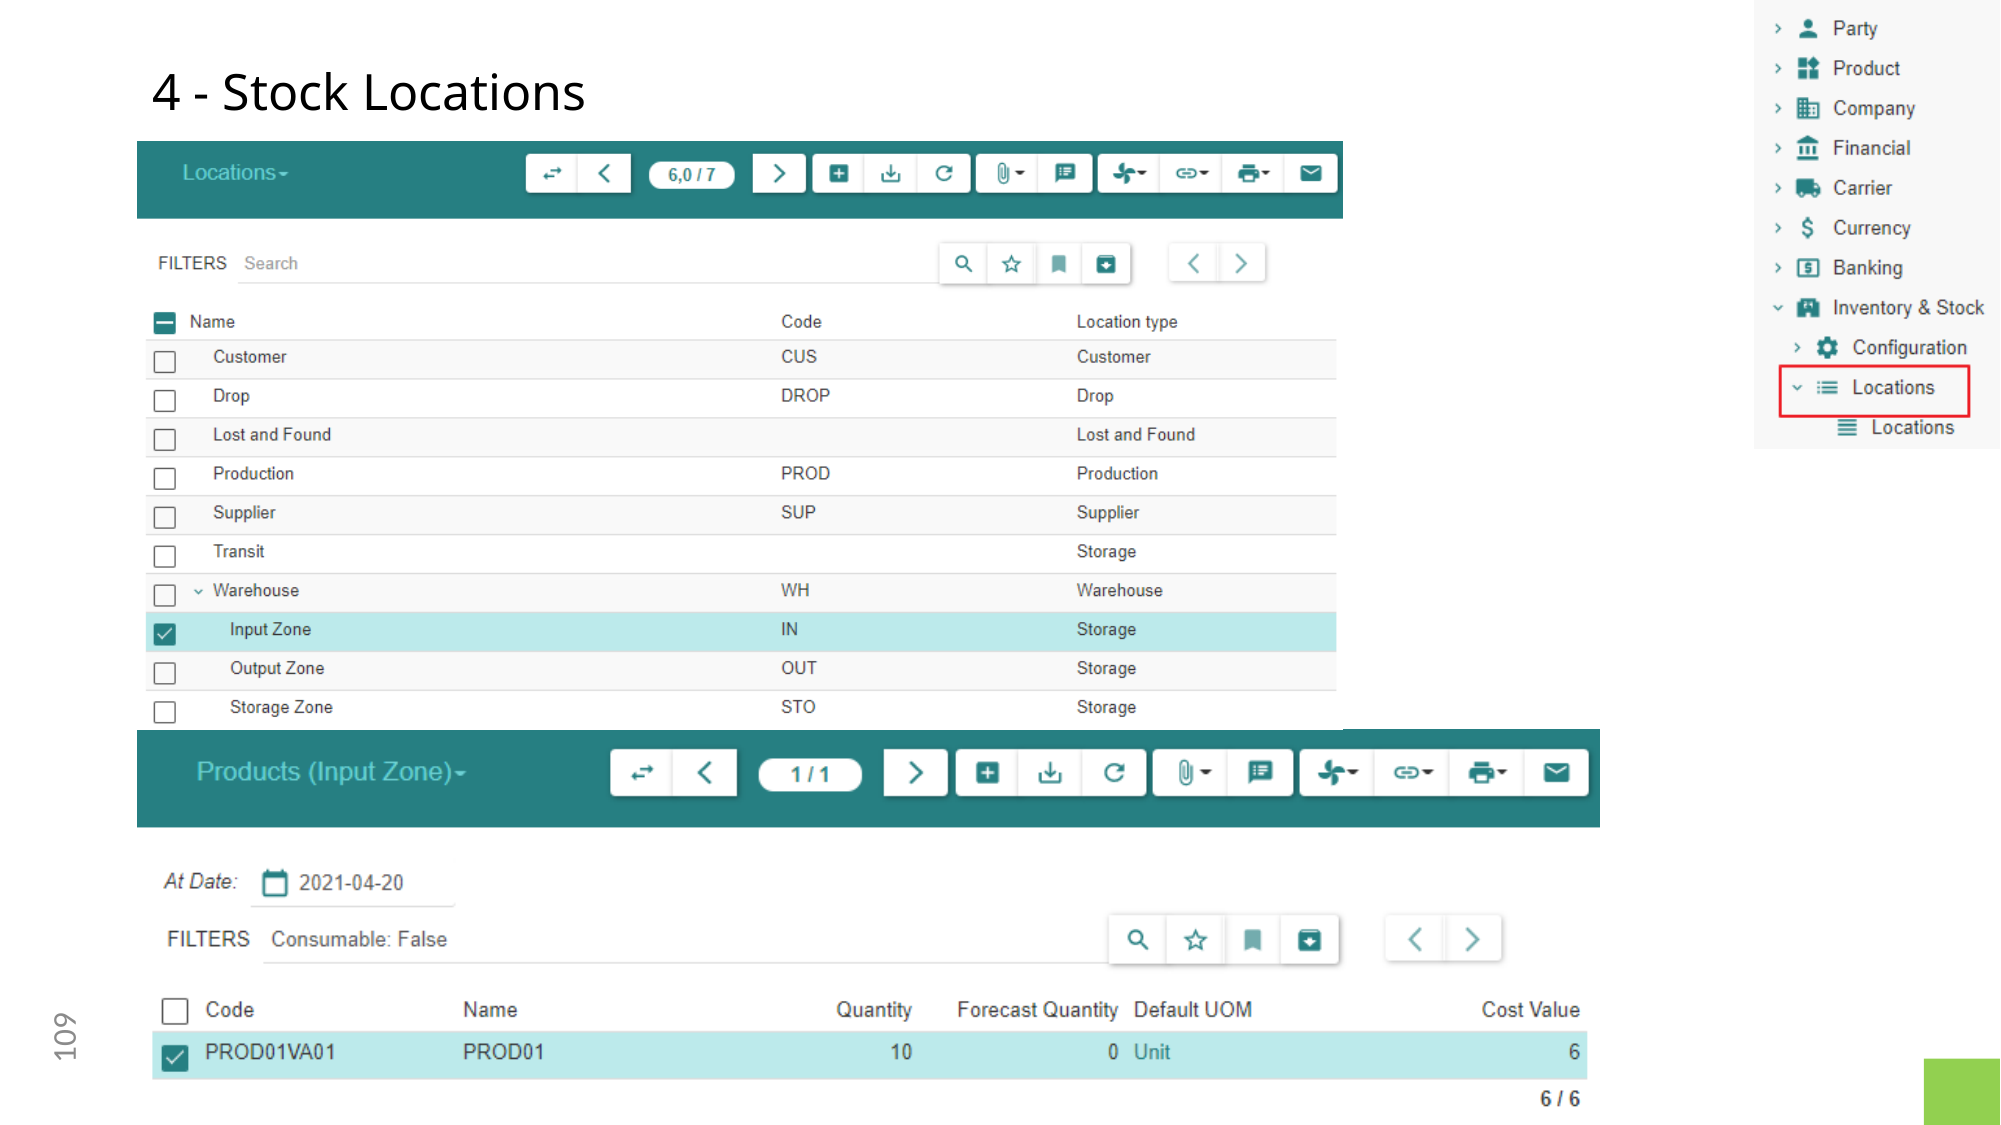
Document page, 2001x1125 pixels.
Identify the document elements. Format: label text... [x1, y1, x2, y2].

picture [137, 141, 1600, 1119]
text_box [1923, 1058, 2000, 1125]
slide_number 109 [32, 969, 93, 1108]
title 4 - Stock Locations [137, 59, 1754, 136]
picture [1754, 0, 2000, 449]
